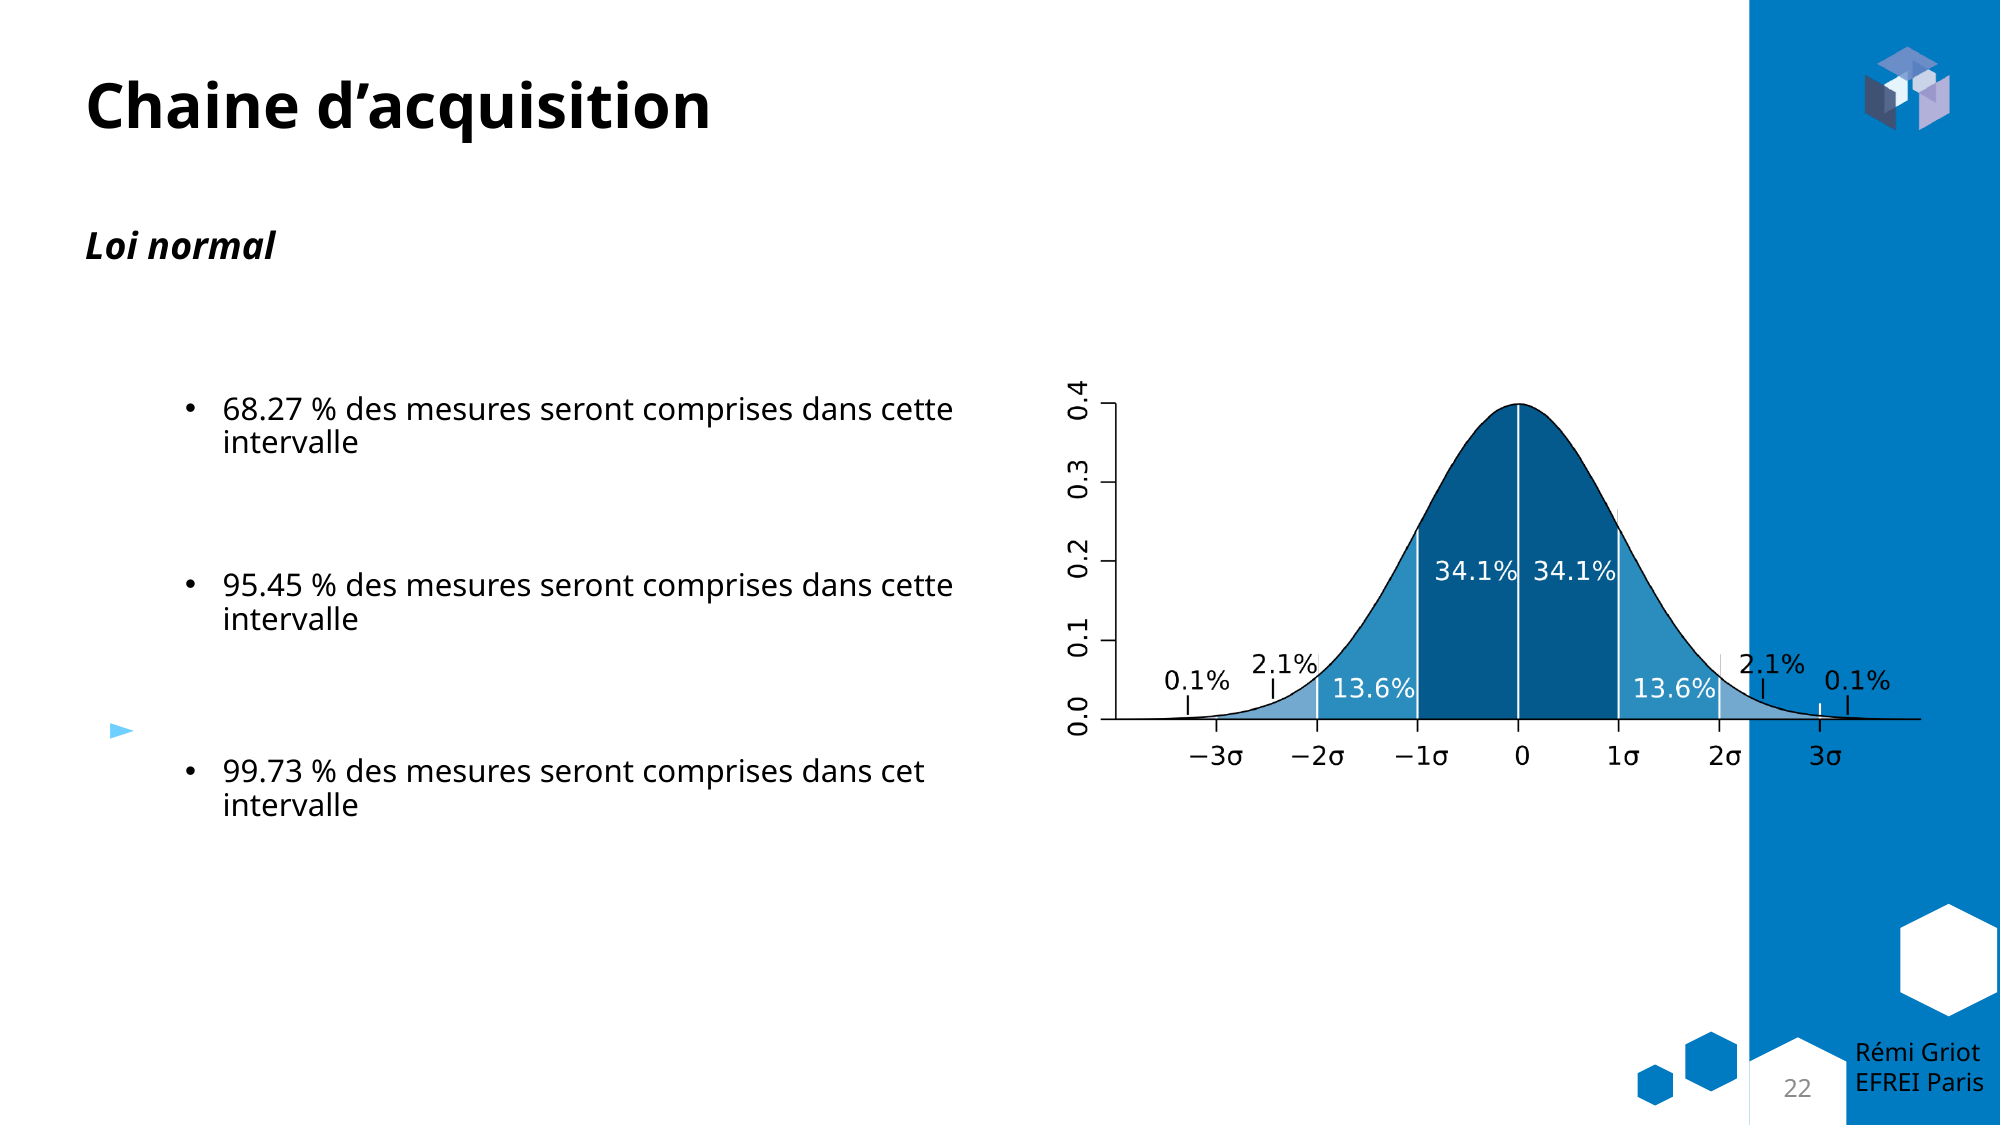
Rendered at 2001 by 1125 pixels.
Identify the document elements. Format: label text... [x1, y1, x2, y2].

list Loi normal [70, 220, 1387, 281]
text_box 22 [1749, 1059, 1847, 1120]
picture [1858, 41, 1956, 135]
picture [1053, 358, 1928, 796]
title Chaine d’acquisition [70, 0, 1693, 218]
